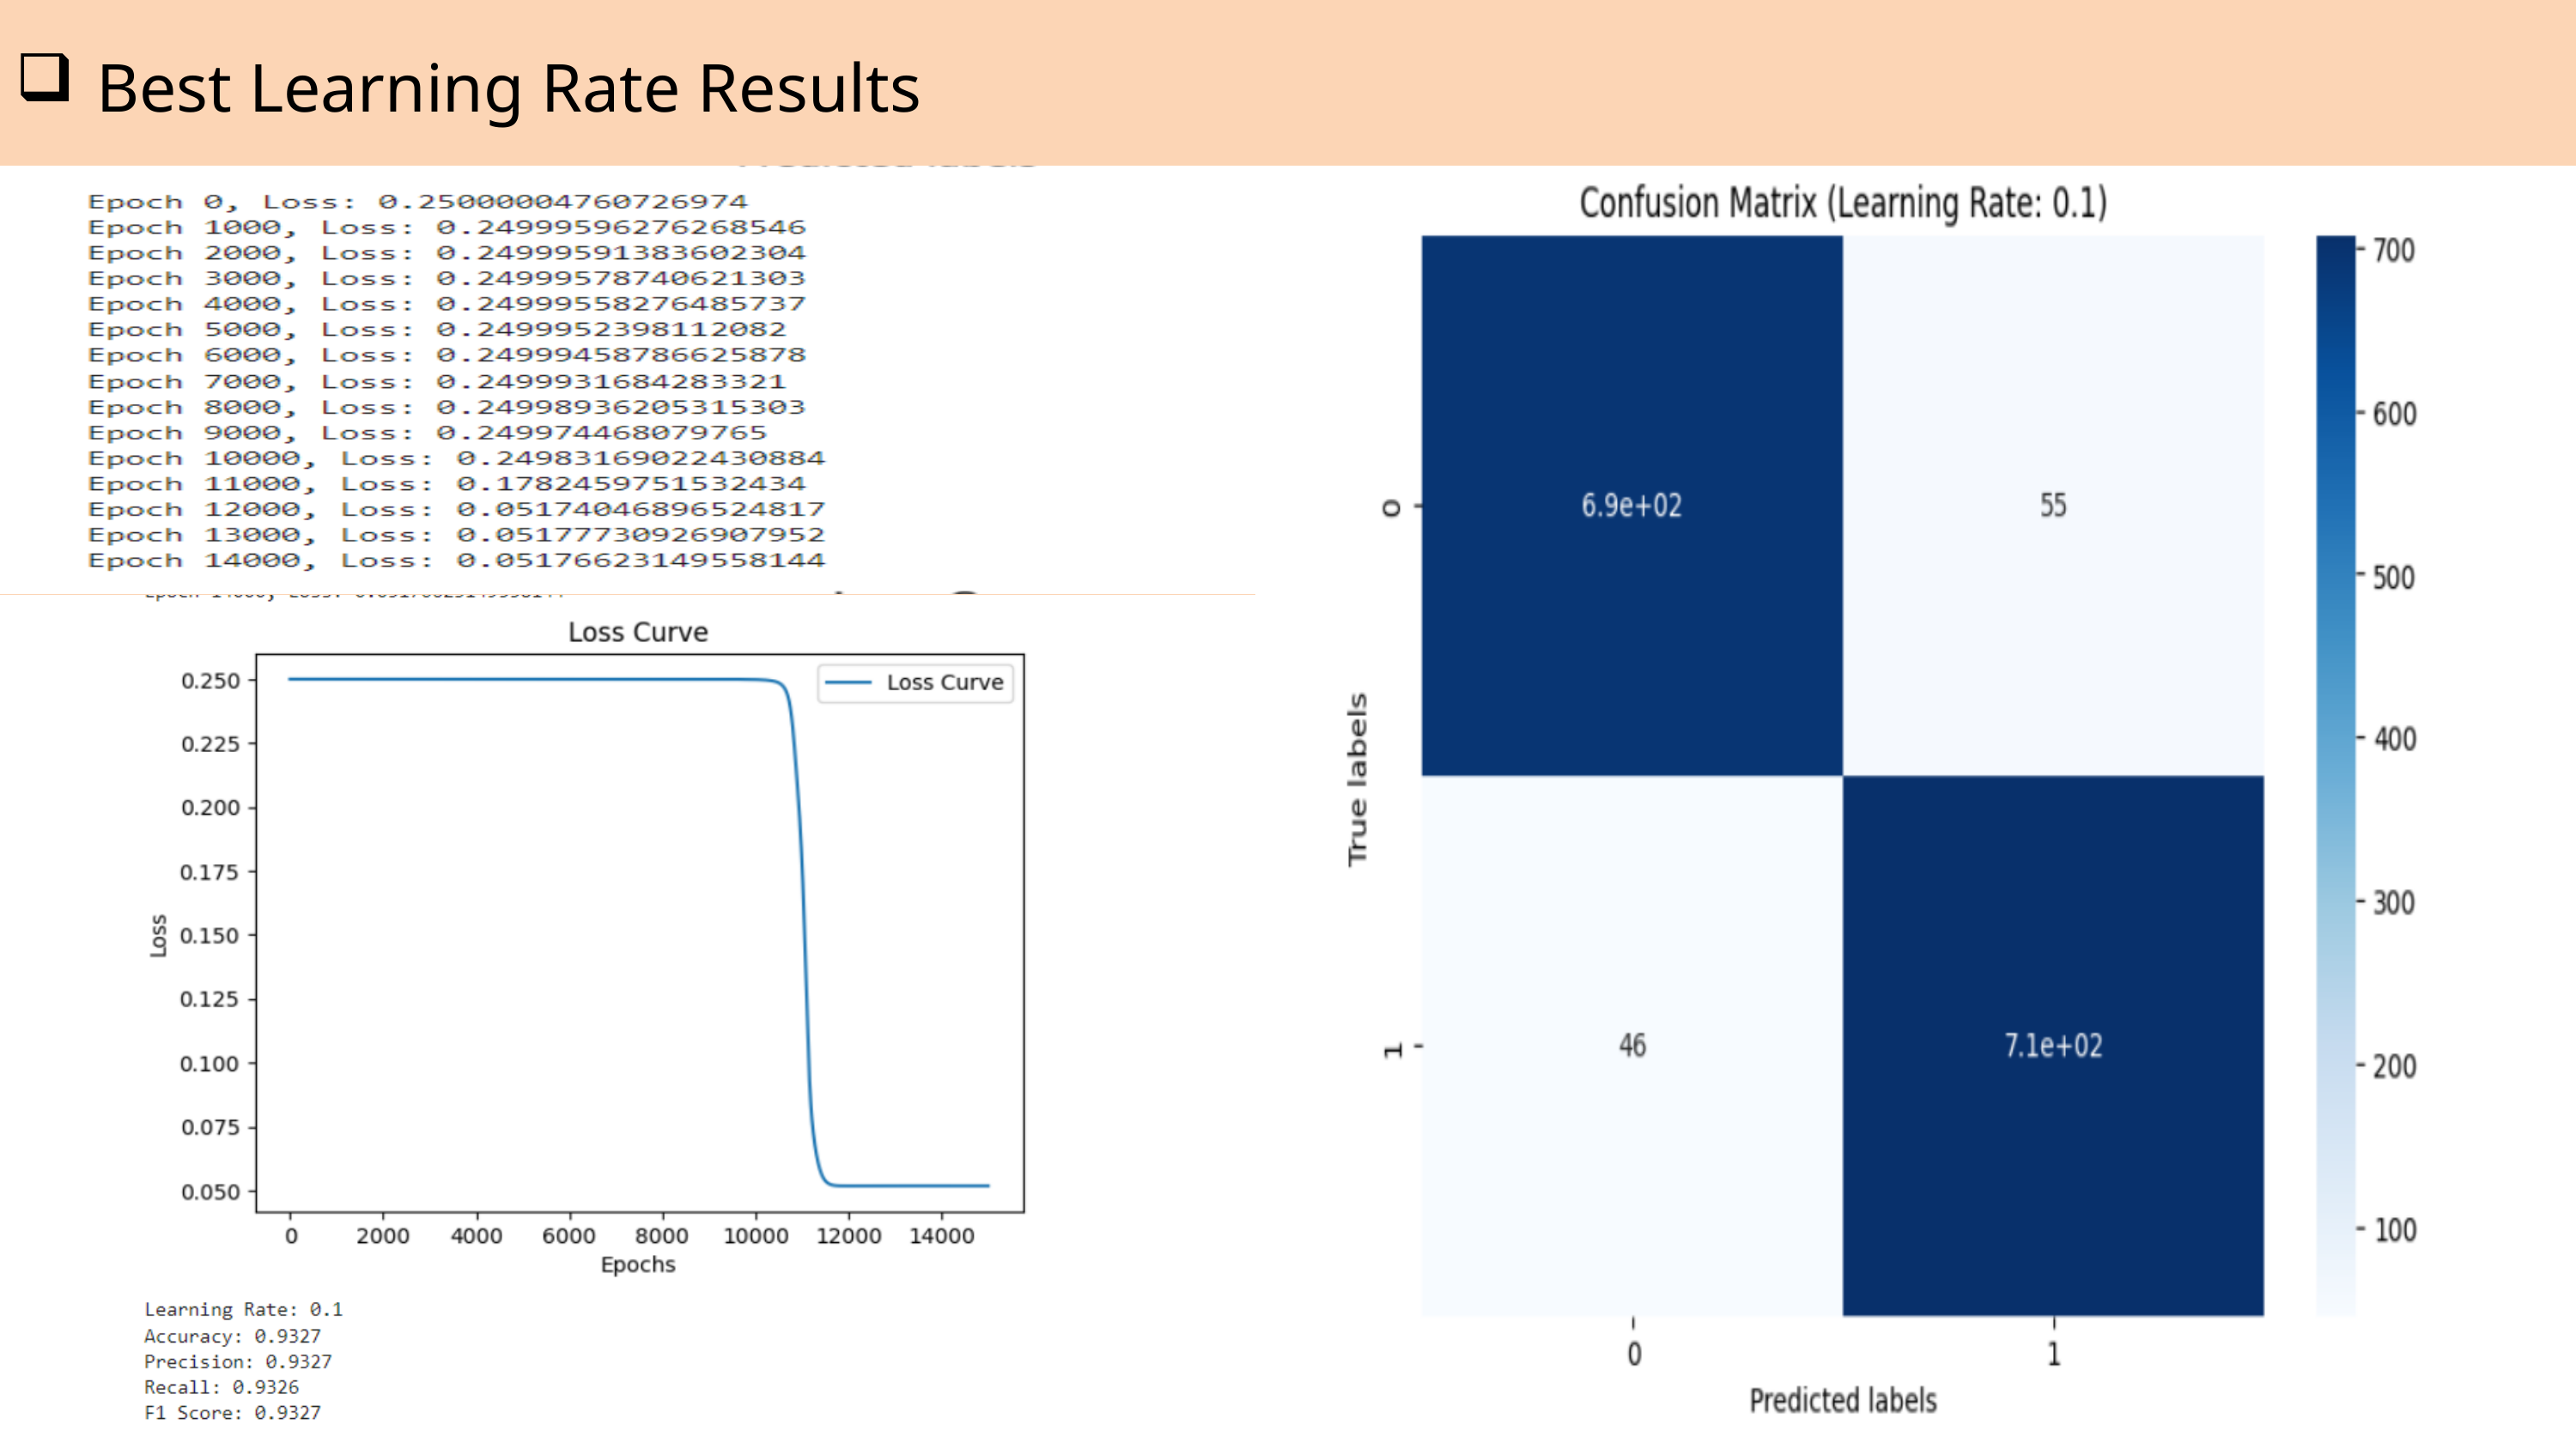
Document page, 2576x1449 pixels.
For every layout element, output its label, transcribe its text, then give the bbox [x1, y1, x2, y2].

picture [0, 165, 2576, 1449]
text_box Best Learning Rate Results [3, 0, 2576, 132]
